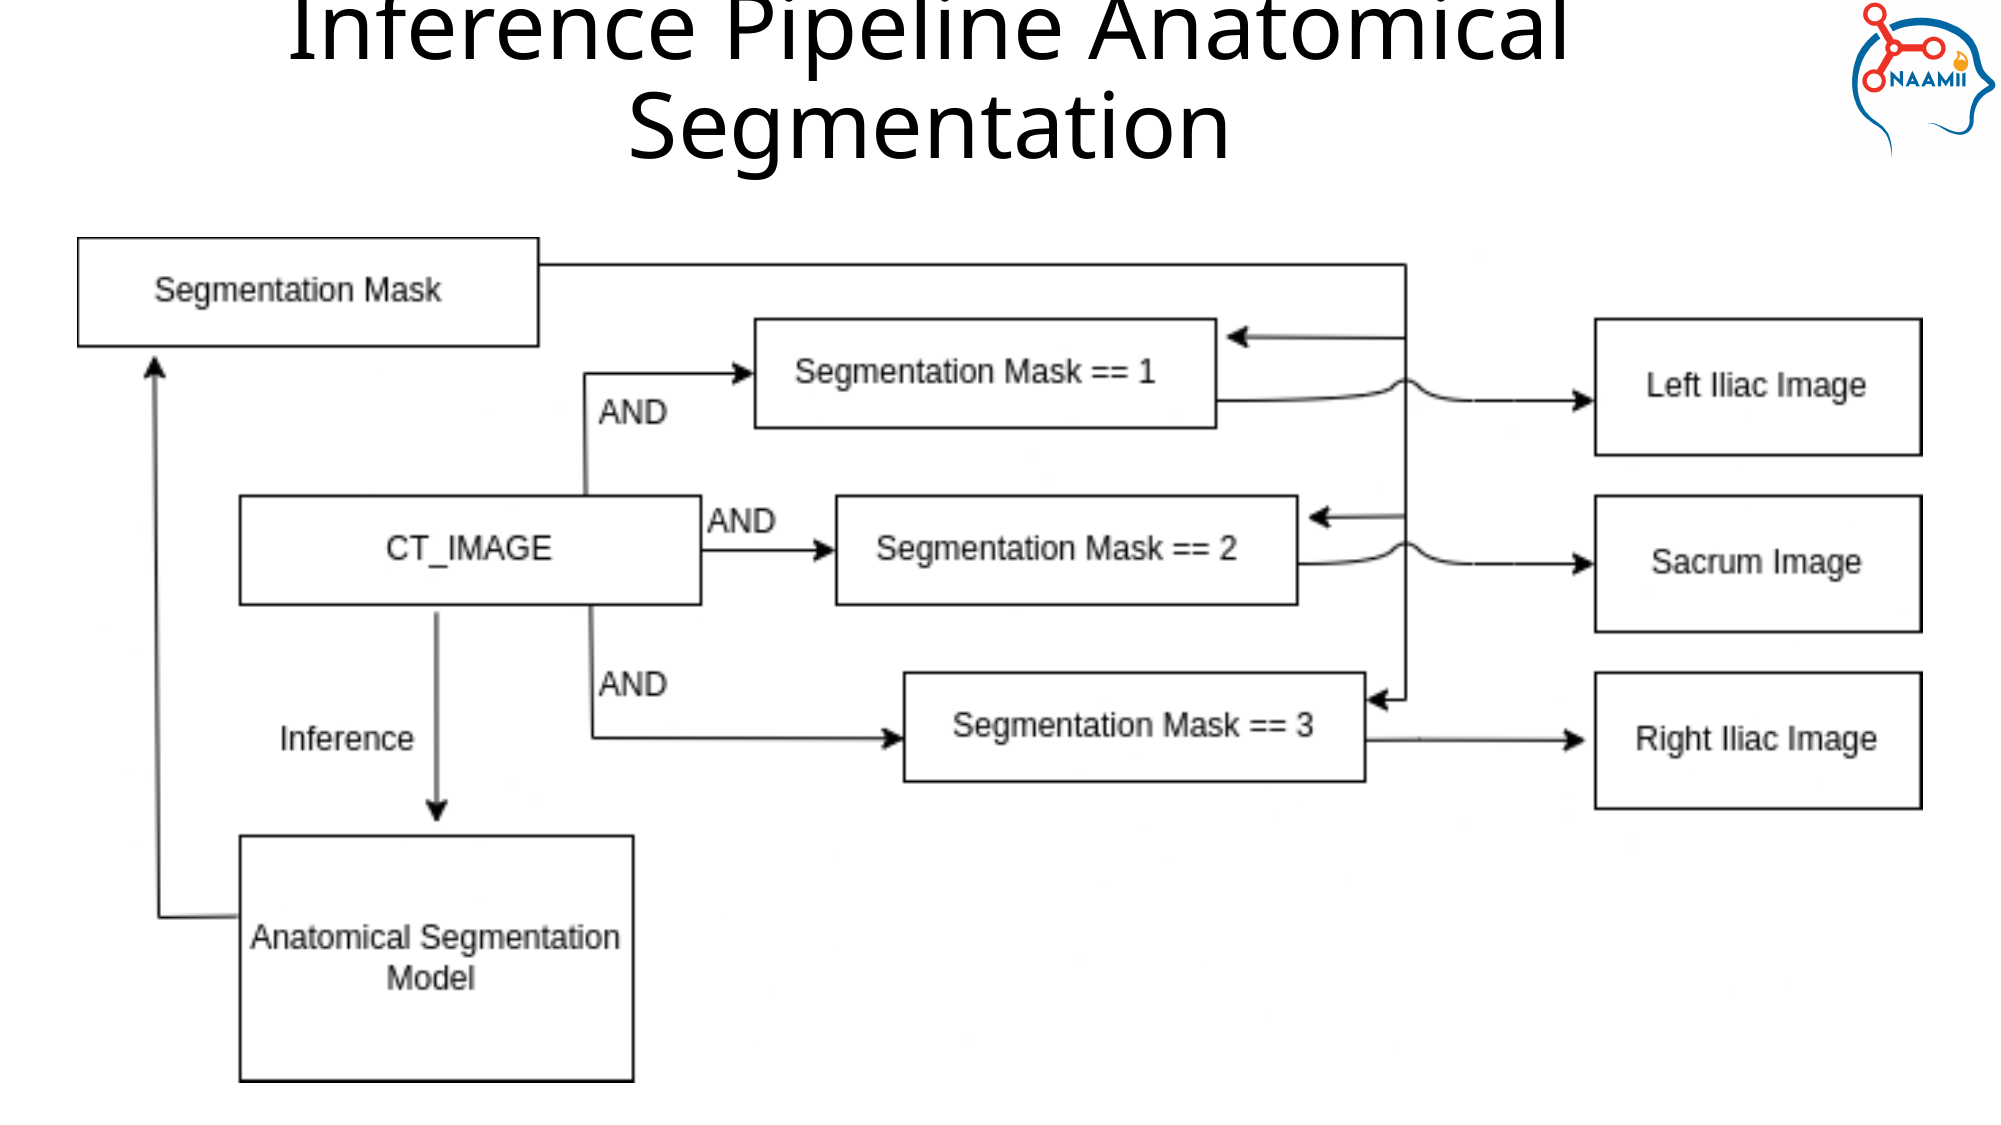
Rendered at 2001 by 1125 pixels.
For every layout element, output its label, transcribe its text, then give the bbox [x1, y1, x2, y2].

picture [77, 237, 1923, 1083]
picture [1844, 0, 2000, 159]
title Inference Pipeline Anatomical Segmentation [0, 0, 1863, 189]
